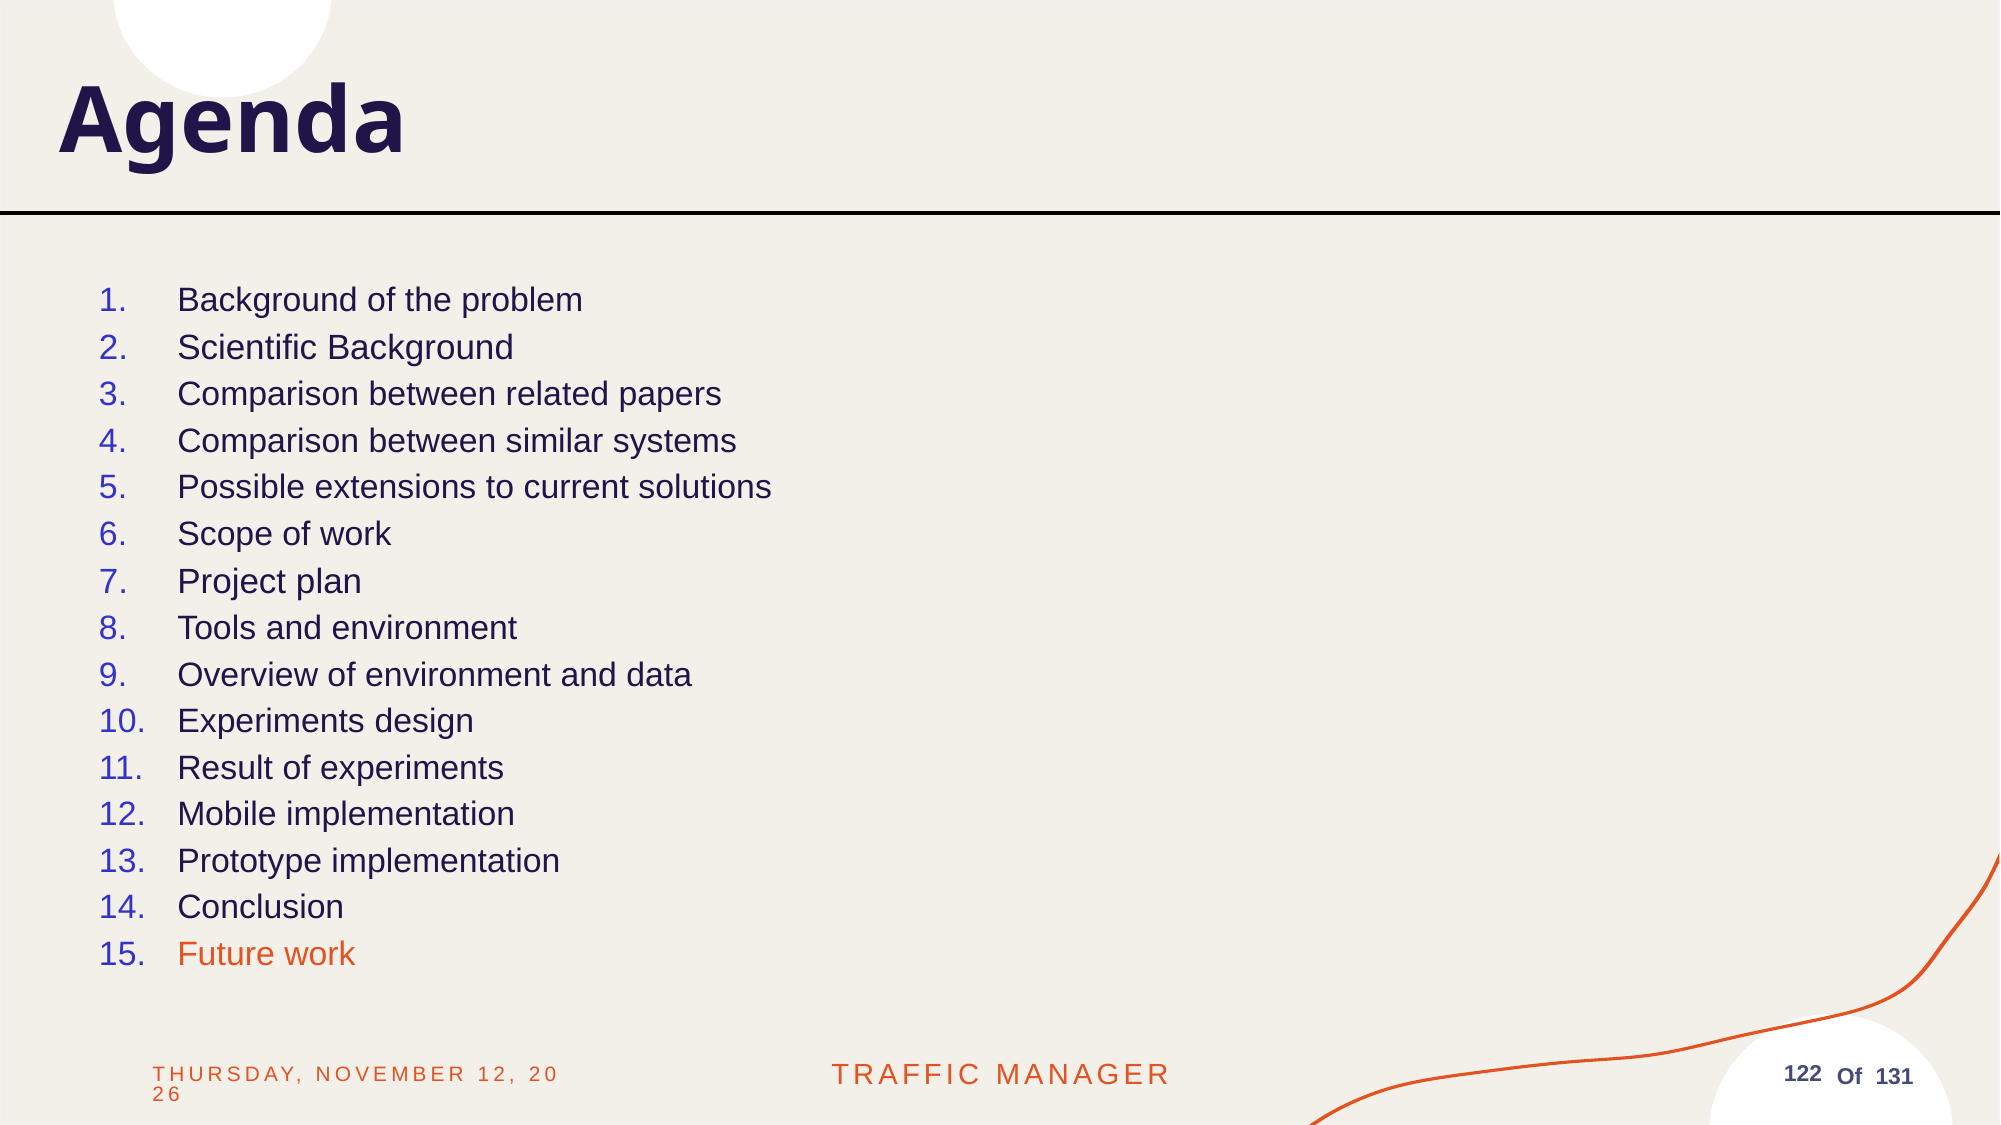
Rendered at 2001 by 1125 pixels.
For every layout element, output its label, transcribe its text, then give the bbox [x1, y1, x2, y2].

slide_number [137, 1042, 588, 1103]
footer Traffic MANAGER [662, 1042, 1338, 1103]
text_box Agenda [44, 53, 1908, 179]
text_box Background of the problem Scientific Background Comparison between related papers Comparison between similar systems Possible extensions to current solutions Scope of work Project plan Tools and environment Overview of environment and data Experiments design Result of experiments Mobile implementation Prototype implementation Conclusion Future work [68, 252, 1932, 1000]
slide_number 122 [1599, 1042, 1838, 1103]
